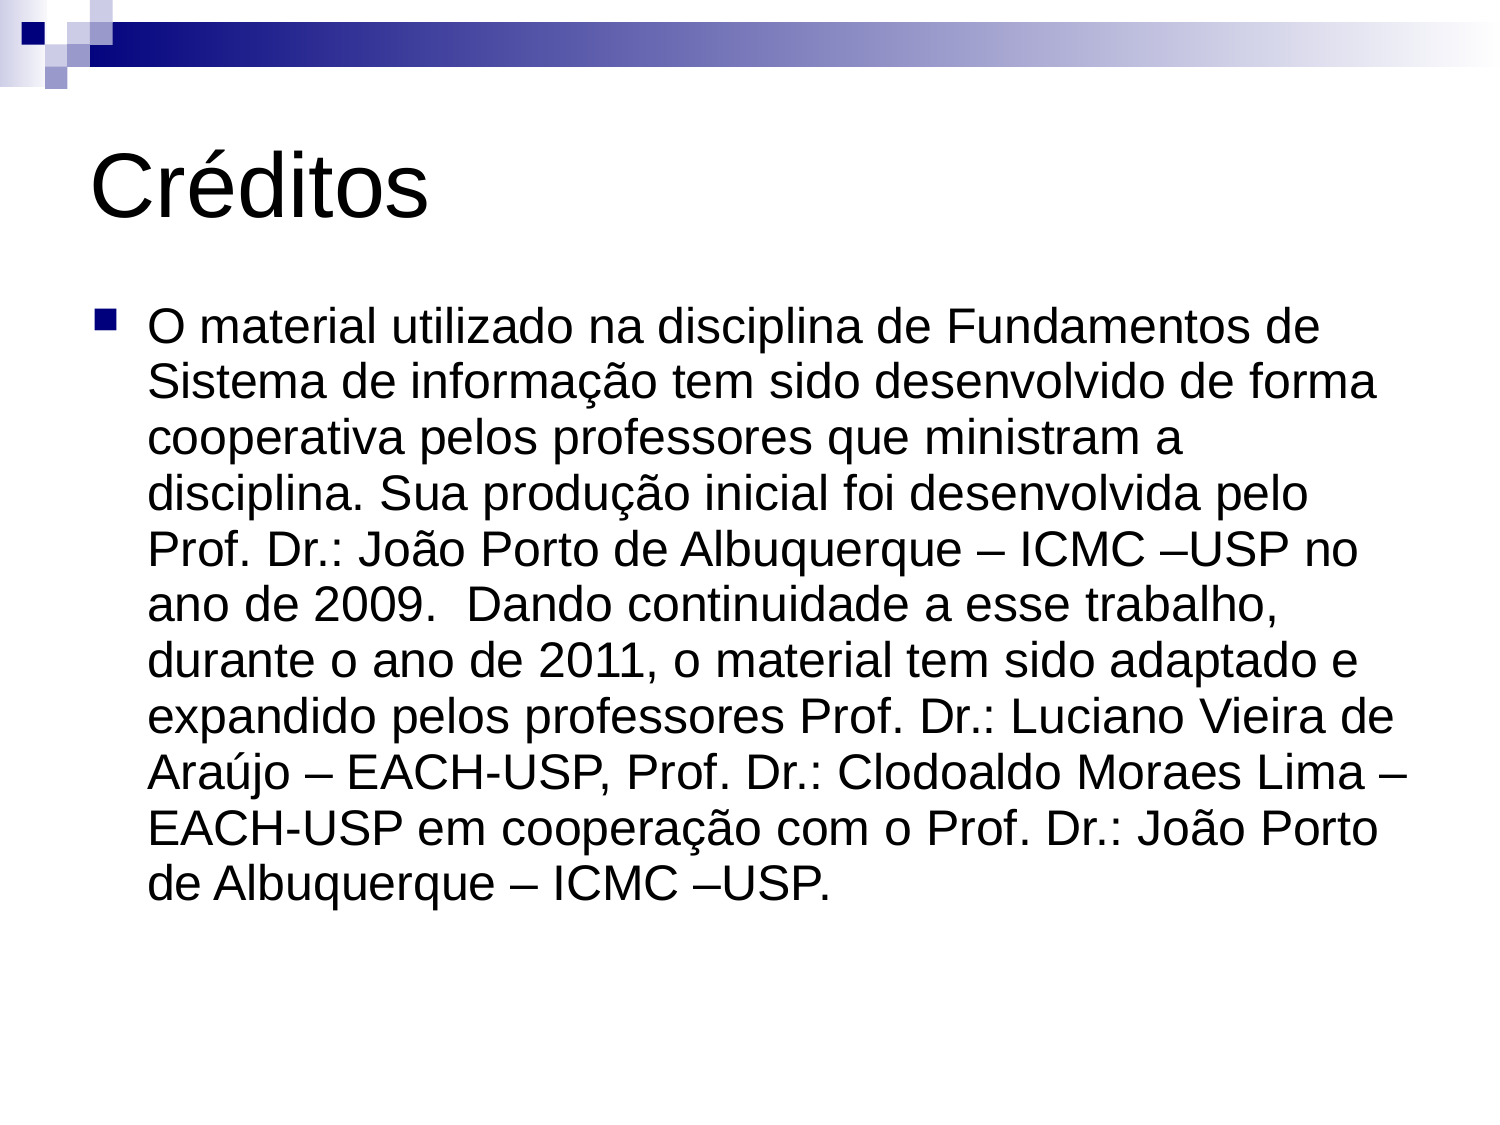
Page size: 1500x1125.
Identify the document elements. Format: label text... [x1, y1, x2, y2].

list O material utilizado na disciplina de Fundamentos de Sistema de informação tem sido desenvolvido de forma cooperativa pelos professores que ministram a disciplina. Sua produção inicial foi desenvolvida pelo Prof. Dr.: João Porto de Albuquerque – ICMC –USP no ano de 2009. Dando continuidade a esse trabalho, durante o ano de 2011, o material tem sido adaptado e expandido pelos professores Prof. Dr.: Luciano Vieira de Araújo – EACH-USP, Prof. Dr.: Clodoaldo Moraes Lima – EACH-USP em cooperação com o Prof. Dr.: João Porto de Albuquerque – ICMC –USP. [76, 290, 1427, 986]
title Créditos [74, 69, 1425, 306]
